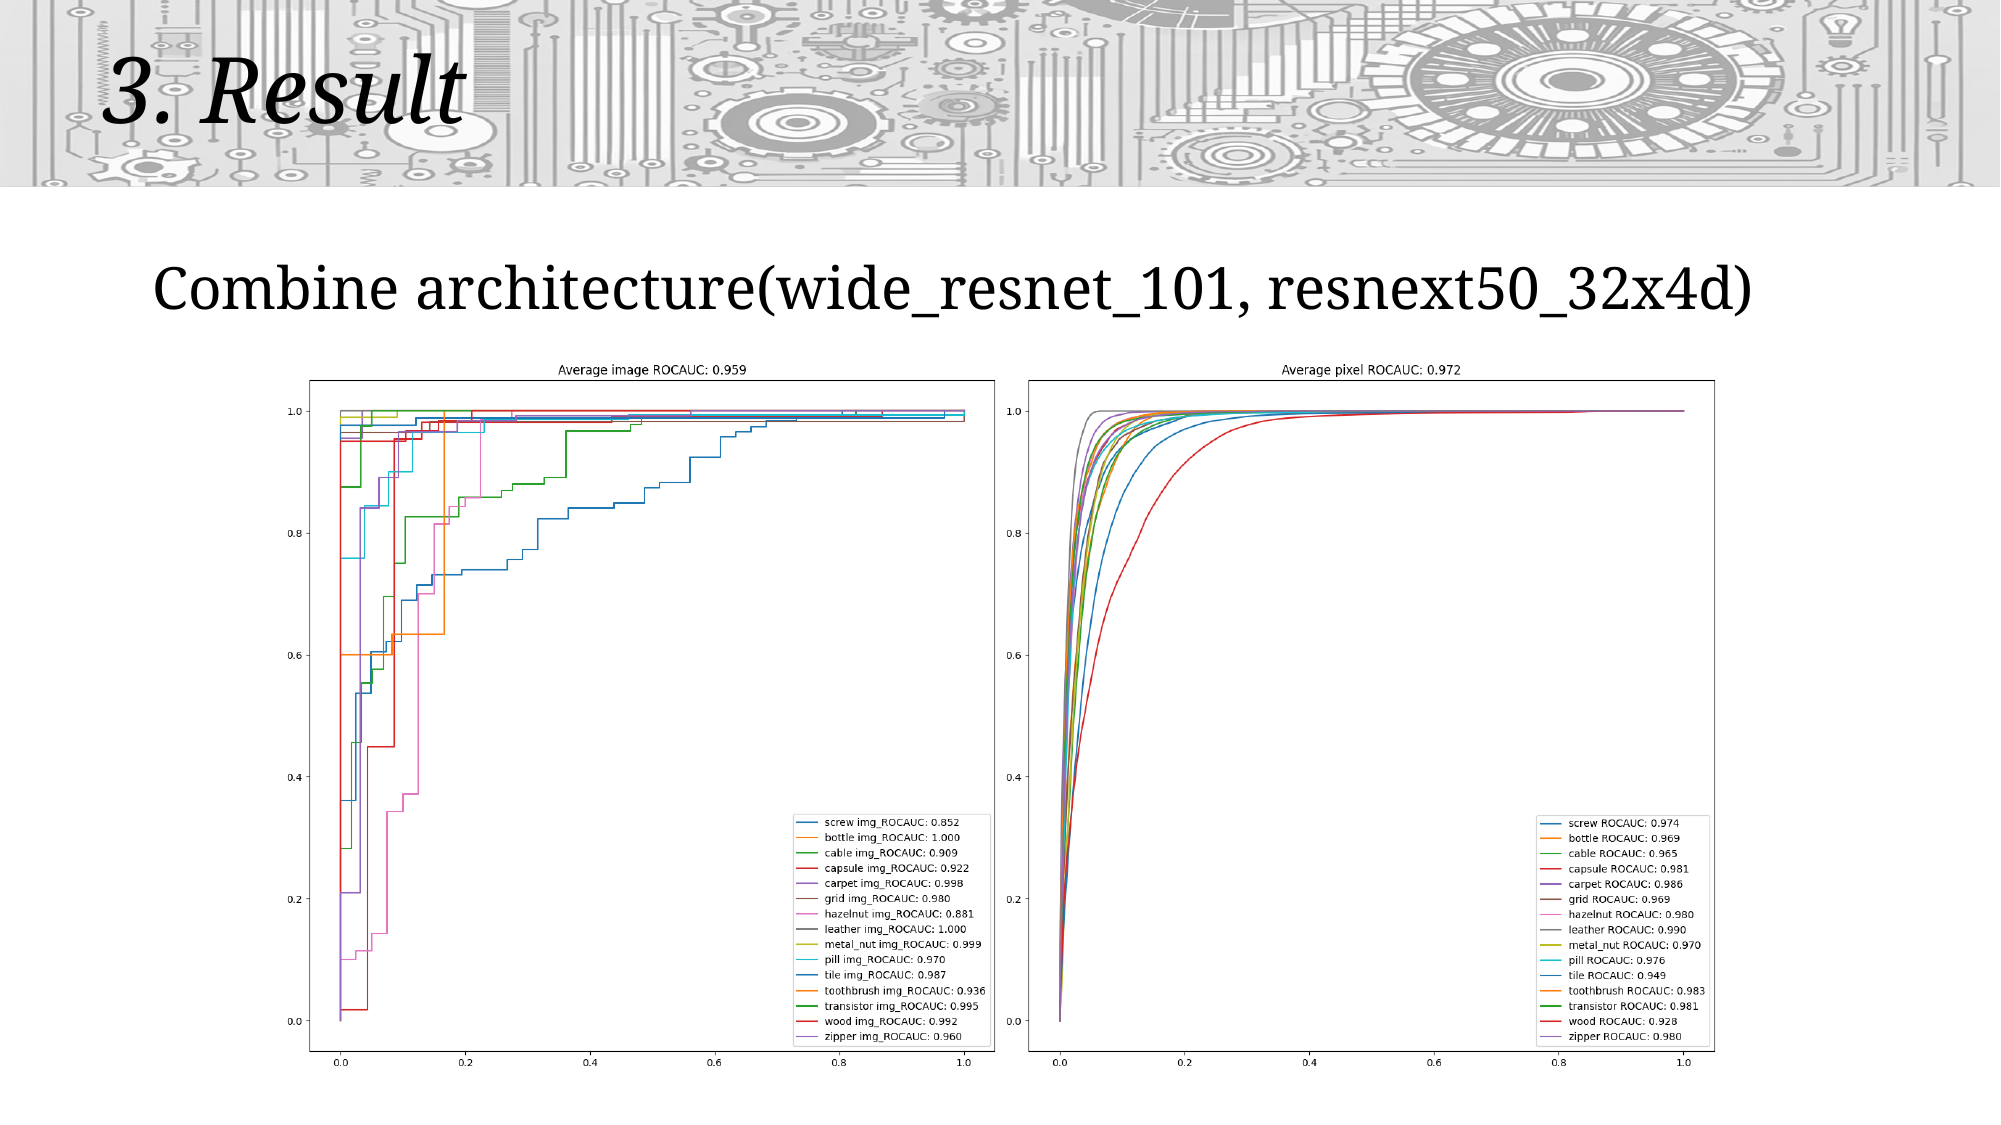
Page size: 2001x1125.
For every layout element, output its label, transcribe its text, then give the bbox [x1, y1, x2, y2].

text_box 3. Result [88, 0, 1814, 188]
list Combine architecture(wide_resnet_101, resnext50_32x4d) [137, 252, 1863, 1022]
text_box [0, 0, 88, 188]
picture [275, 353, 1725, 1079]
text_box [1814, 0, 2000, 188]
